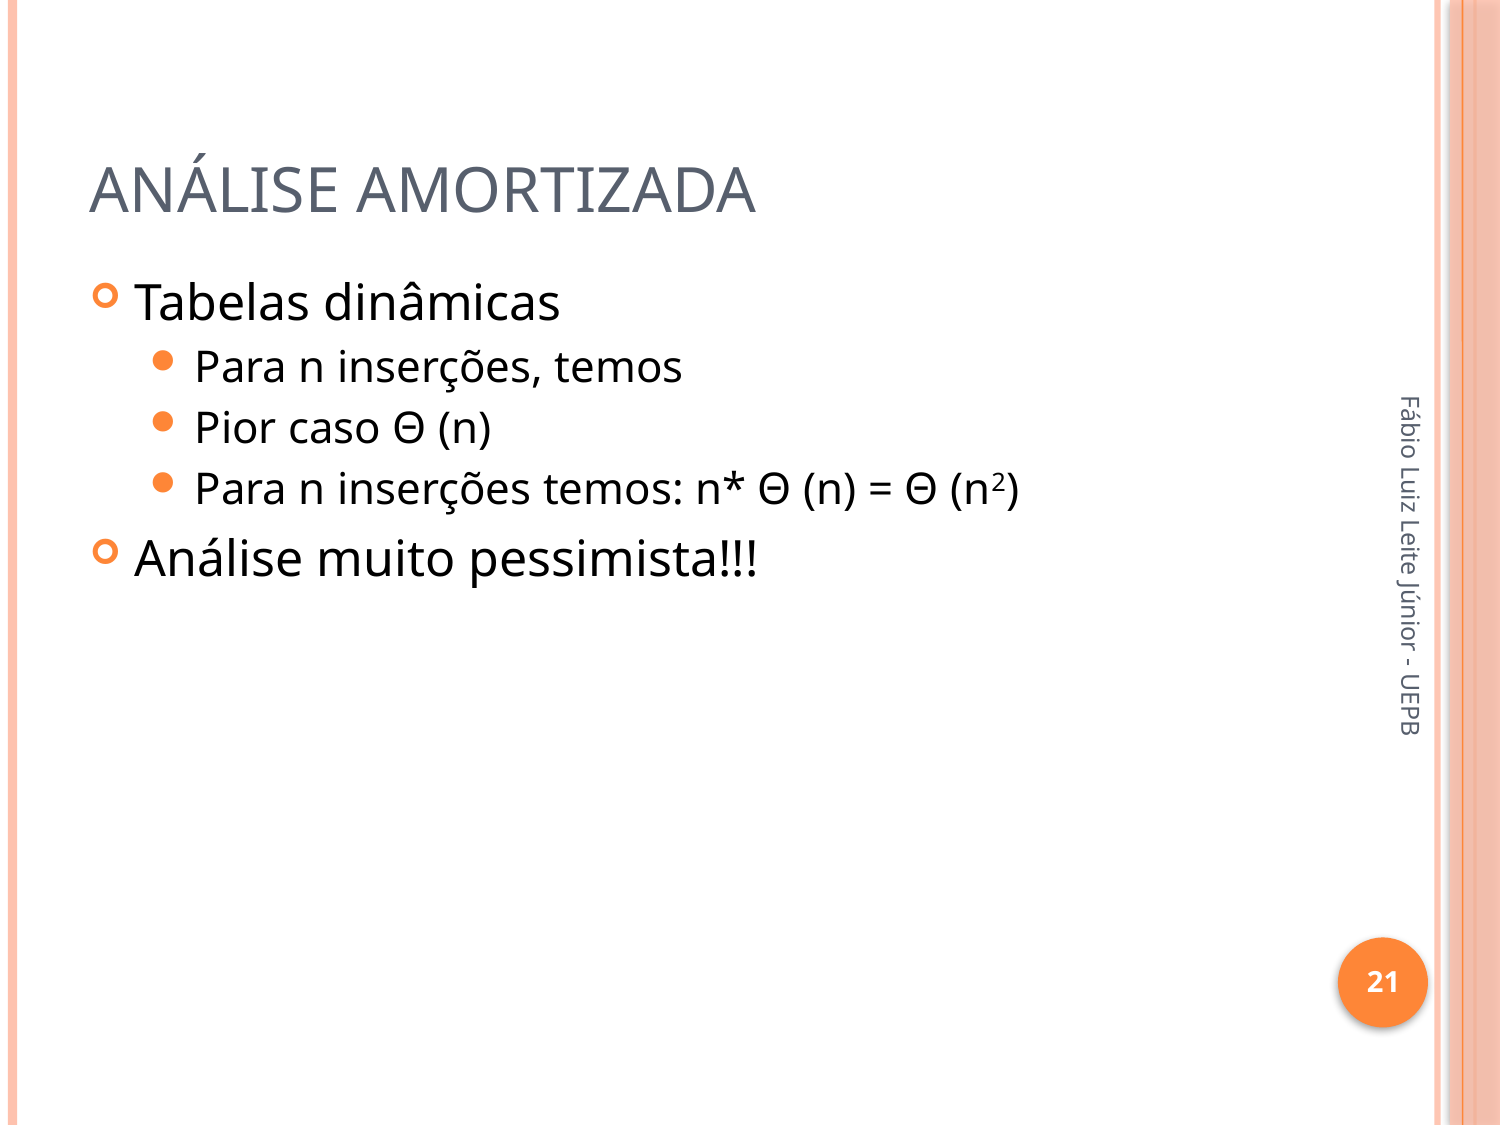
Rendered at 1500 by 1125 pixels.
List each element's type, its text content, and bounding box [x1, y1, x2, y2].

footer Fábio Luiz Leite Júnior - UEPB [1379, 380, 1440, 906]
title Análise amortizada [75, 45, 1300, 233]
slide_number 21 [1333, 940, 1434, 1027]
list Tabelas dinâmicas Para n inserções, temos Pior caso Θ (n) Para n inserções temos: n* Θ (n) = Θ (n2) Análise muito pessimista!!! [75, 262, 1300, 1062]
